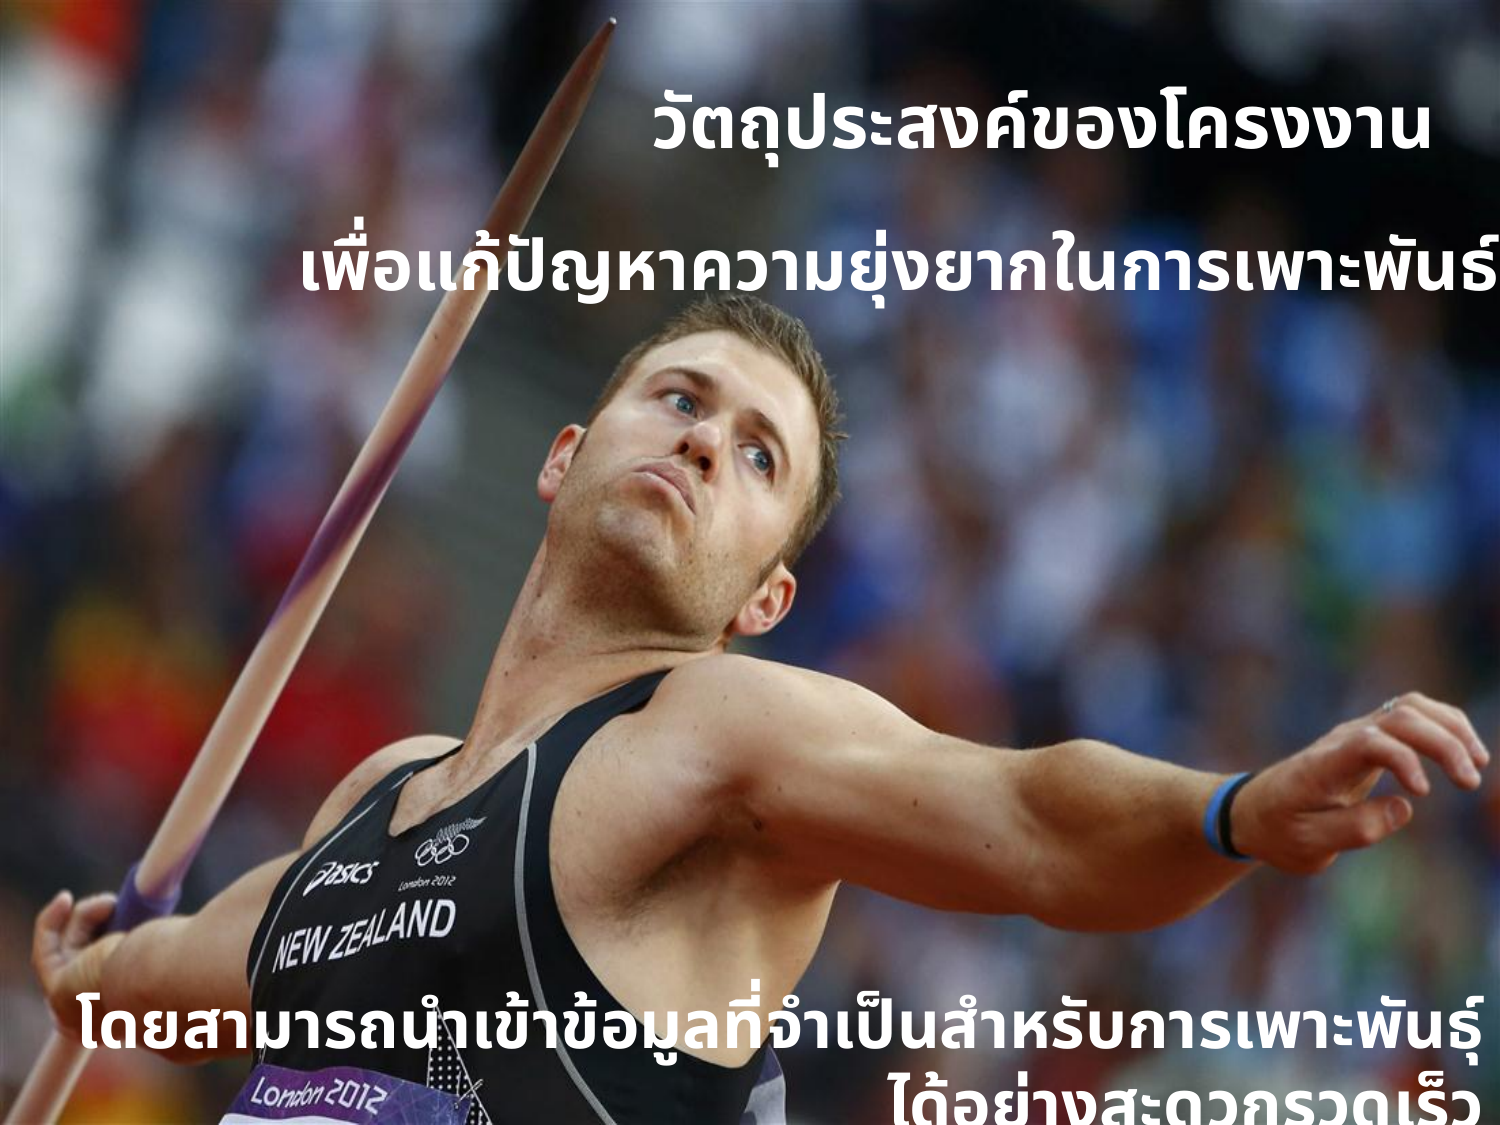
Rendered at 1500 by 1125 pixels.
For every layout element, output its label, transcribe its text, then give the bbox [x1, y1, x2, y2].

picture [0, 0, 1500, 974]
title วัตถุประสงค์ของโครงงาน [624, 24, 1463, 212]
text_box เพื่อแก้ปัญหาความยุ่งยากในการเพาะพันธ์สัตว์น้ำ [282, 212, 1500, 312]
text_box โดยสามารถนำเข้าข้อมูลที่จำเป็นสำหรับการเพาะพันธุ์ได้อย่างสะดวกรวดเร็ว [0, 974, 1500, 1125]
